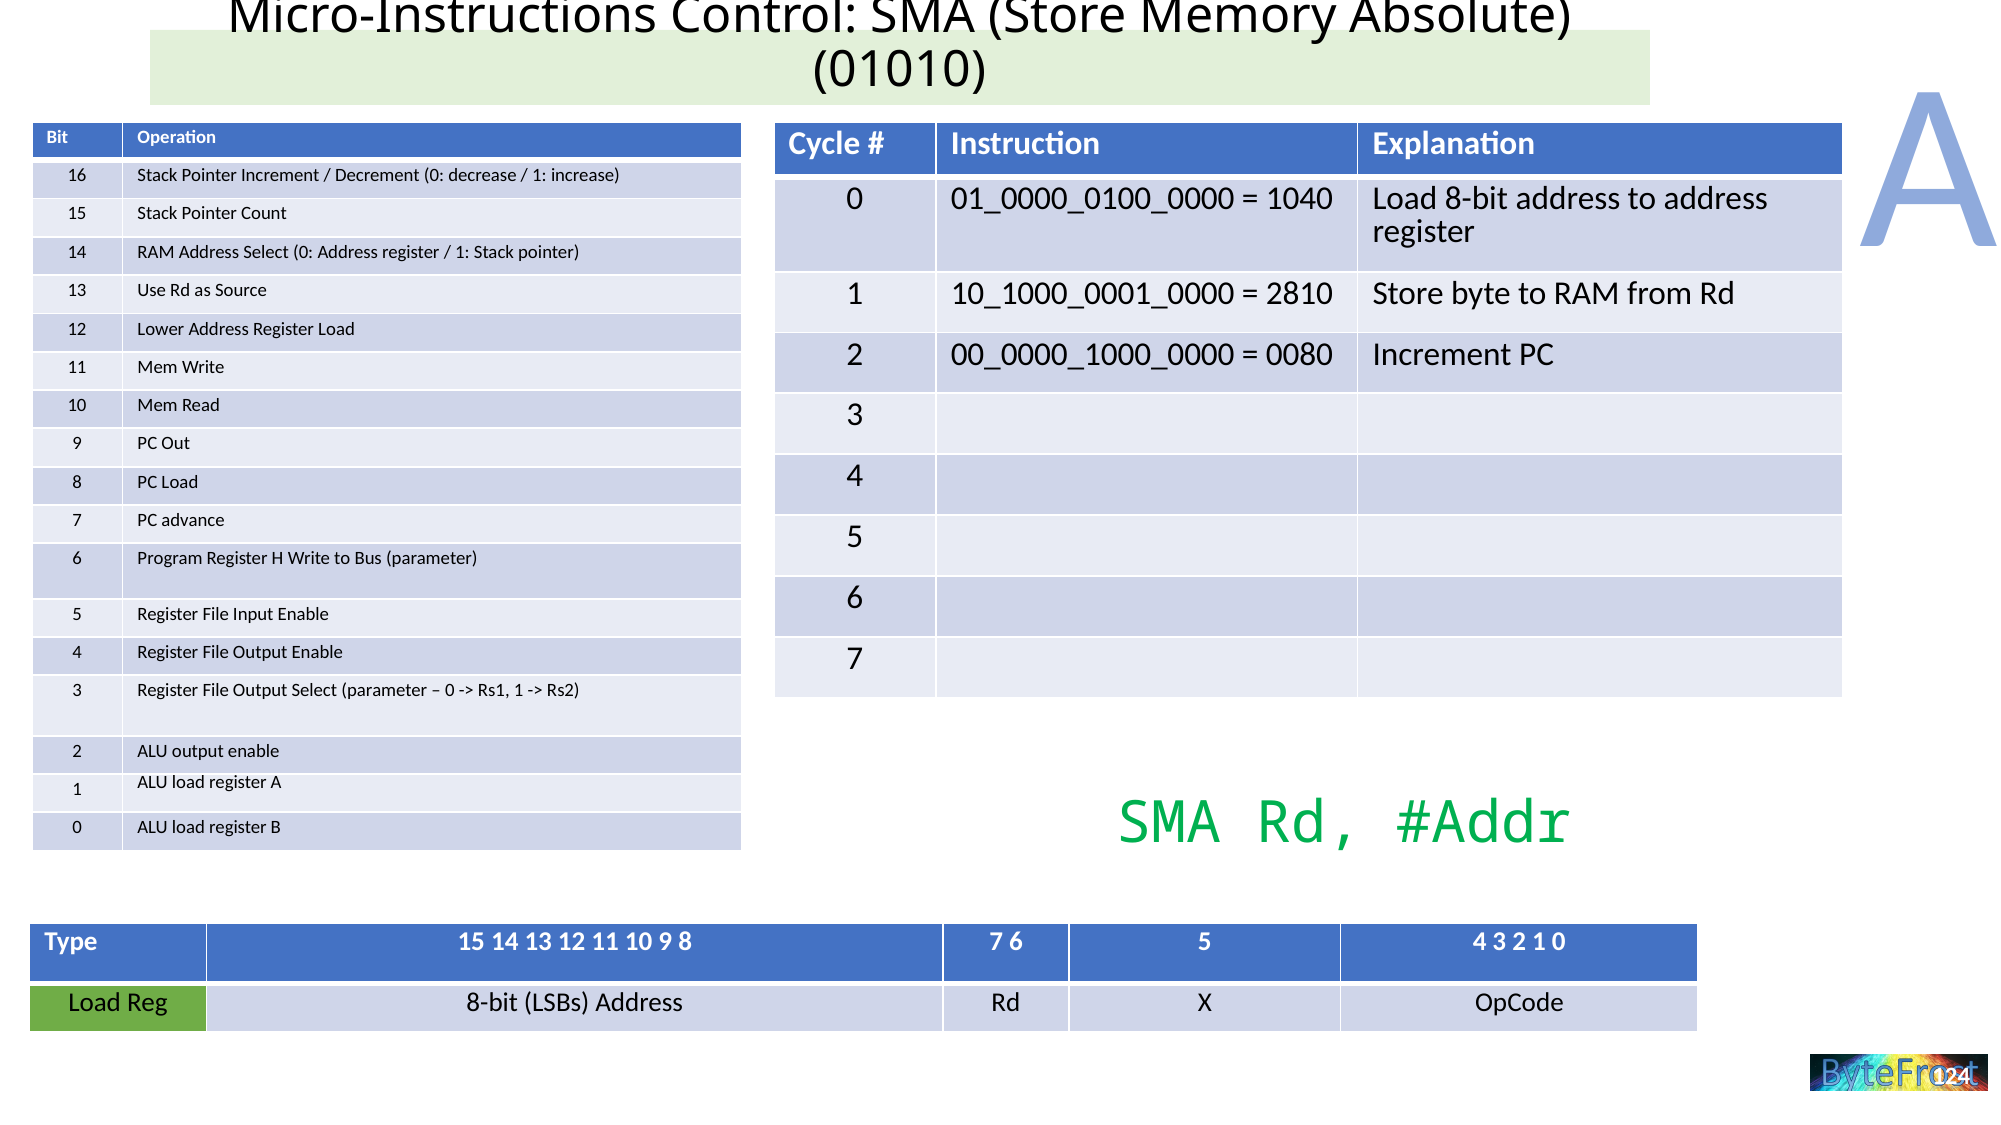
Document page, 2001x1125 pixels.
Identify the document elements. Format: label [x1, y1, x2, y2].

table_cell [33, 638, 122, 674]
table_cell [33, 544, 122, 598]
table_cell [775, 333, 935, 392]
table_cell [1358, 638, 1842, 697]
table_cell [1070, 986, 1340, 1031]
table_cell [123, 353, 741, 389]
table_cell [775, 273, 935, 332]
table_header [937, 123, 1357, 174]
table_cell [207, 986, 942, 1031]
table_cell [937, 273, 1357, 332]
table_cell [33, 737, 122, 773]
table_cell [33, 468, 122, 504]
table_cell [1358, 516, 1842, 575]
table_cell [937, 394, 1357, 453]
table_cell [937, 577, 1357, 636]
text_box [1535, 1044, 1986, 1105]
table_header [1358, 123, 1842, 174]
table_header [944, 924, 1068, 981]
table_cell [123, 238, 741, 274]
table_cell [123, 737, 741, 773]
table_cell [775, 638, 935, 697]
table_cell [775, 394, 935, 453]
table_header [33, 123, 122, 157]
table_cell [30, 986, 206, 1031]
table_cell [123, 638, 741, 674]
table_header [775, 123, 935, 174]
table_cell [123, 676, 741, 735]
table_cell [775, 180, 935, 271]
table_cell [937, 455, 1357, 514]
table_cell [33, 775, 122, 811]
table_cell [123, 600, 741, 636]
table_cell [1358, 273, 1842, 332]
table_cell [33, 600, 122, 636]
table_cell [33, 391, 122, 427]
table_cell [33, 506, 122, 542]
table_cell [123, 429, 741, 466]
table_cell [33, 276, 122, 313]
table_cell [123, 276, 741, 313]
table_cell [937, 638, 1357, 697]
table_cell [775, 516, 935, 575]
table_cell [33, 676, 122, 735]
table_cell [123, 775, 741, 811]
table_cell [33, 813, 122, 850]
table_cell [1358, 333, 1842, 392]
table_cell [33, 429, 122, 466]
text_box [1844, 0, 2000, 303]
table_header [1341, 924, 1697, 981]
table_cell [123, 506, 741, 542]
table_cell [123, 199, 741, 236]
table_cell [1358, 180, 1842, 271]
table_cell [775, 455, 935, 514]
table_cell [33, 163, 122, 198]
table_cell [33, 314, 122, 351]
table_cell [937, 180, 1357, 271]
table_header [1070, 924, 1340, 981]
table_cell [775, 577, 935, 636]
text_box [1066, 776, 1587, 862]
table_cell [123, 813, 741, 850]
table_cell [1358, 455, 1842, 514]
table_cell [944, 986, 1068, 1031]
table_cell [123, 468, 741, 504]
table_cell [33, 353, 122, 389]
table_cell [123, 163, 741, 198]
table_cell [1358, 577, 1842, 636]
table_cell [1341, 986, 1697, 1031]
table_cell [33, 199, 122, 236]
table_cell [123, 391, 741, 427]
table_cell [937, 333, 1357, 392]
table_header [123, 123, 741, 157]
picture [1810, 1054, 1988, 1091]
table_cell [123, 544, 741, 598]
table_cell [33, 238, 122, 274]
table_cell [123, 314, 741, 351]
table_header [207, 924, 942, 981]
table_cell [937, 516, 1357, 575]
table_header [30, 924, 206, 981]
title [150, 29, 1650, 105]
table_cell [1358, 394, 1842, 453]
